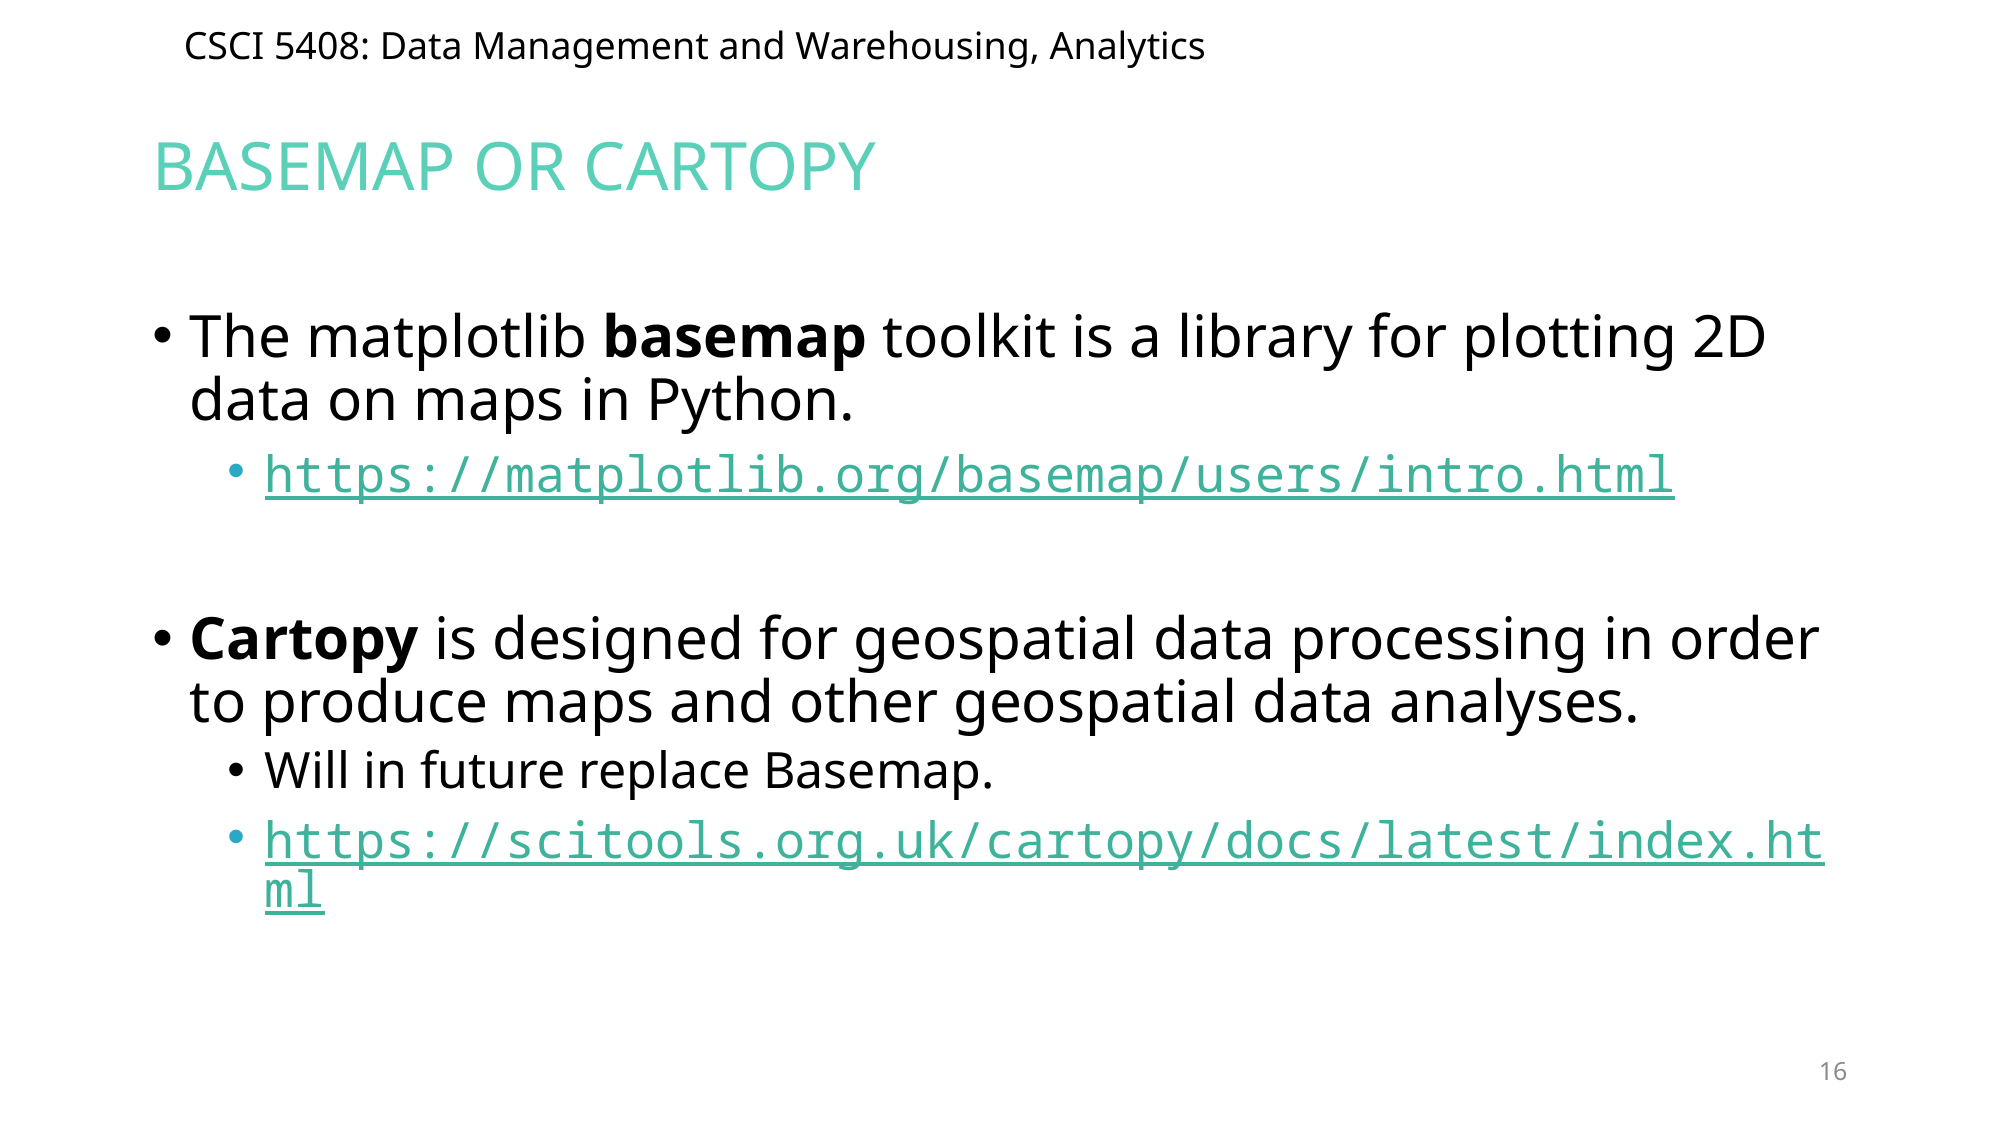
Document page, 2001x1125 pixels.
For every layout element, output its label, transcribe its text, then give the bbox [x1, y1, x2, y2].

title Basemap or cartopy [137, 59, 1863, 278]
slide_number 16 [1412, 1042, 1863, 1103]
list The matplotlib basemap toolkit is a library for plotting 2D data on maps in Python. https://matplotlib.org/basemap/users/intro.html Cartopy is designed for geospatial data processing in order to produce maps and other geospatial data analyses. Will in future replace Basemap. https://scitools.org.uk/cartopy/docs/latest/index.html [137, 299, 1863, 1014]
